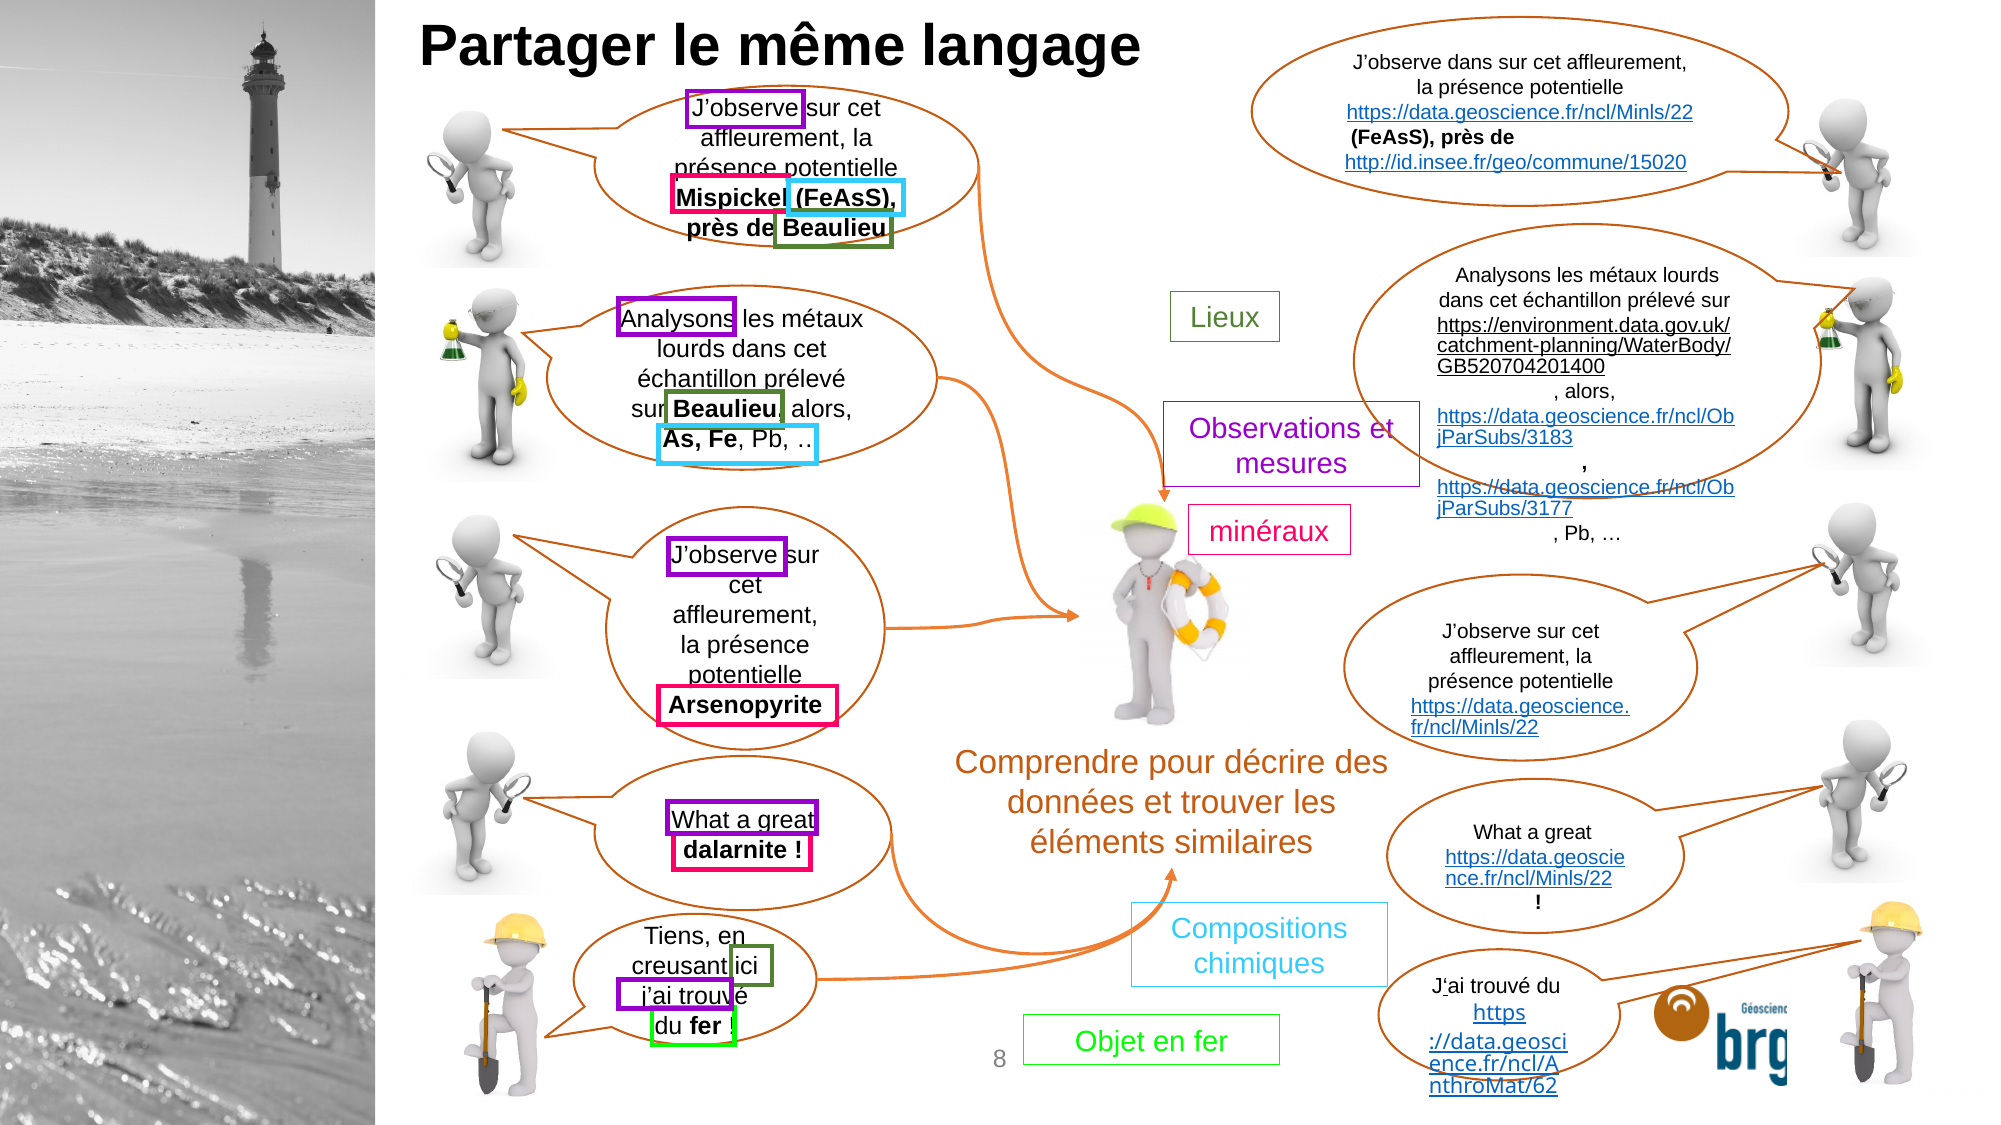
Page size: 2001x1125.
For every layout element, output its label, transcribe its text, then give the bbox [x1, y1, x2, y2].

text_box [657, 685, 838, 725]
picture [1654, 889, 1993, 1095]
text_box Lieux [1170, 291, 1280, 342]
text_box [658, 425, 817, 465]
text_box [668, 538, 786, 576]
text_box [788, 179, 905, 215]
text_box Analysons les métaux lourds dans cet échantillon prélevé sur Beaulieu, alors, As, Fe, Pb, … [588, 284, 938, 464]
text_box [884, 616, 1079, 629]
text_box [936, 377, 1080, 616]
picture [1772, 488, 1950, 667]
picture [1751, 84, 1964, 470]
text_box J’observe sur cet affleurement, la présence potentielle Arsenopyrite [574, 506, 886, 724]
text_box Objet en fer [1023, 1014, 1280, 1065]
picture [392, 717, 571, 895]
text_box [672, 835, 812, 871]
picture [410, 901, 617, 1107]
text_box Tiens, en creusant ici j’ai trouvé du fer ! [616, 912, 818, 1043]
text_box What a great https://data.geoscience.fr/ncl/Minls/22 ! [1386, 777, 1768, 935]
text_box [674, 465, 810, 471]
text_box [978, 166, 1165, 502]
text_box Analysons les métaux lourds dans cet échantillon prélevé sur https://environment.data.gov.uk/catchment-planning/WaterBody/GB520704201400, alors, https://data.geoscience.fr/ncl/ObjParSubs/3183, https://data.geoscience.fr/ncl/ObjParSubs/3177, Pb, … [1352, 222, 1751, 500]
text_box Observations et mesures [1165, 401, 1420, 487]
picture [1079, 502, 1250, 731]
picture [395, 500, 574, 679]
text_box Partager le même langage [404, 0, 1657, 85]
slide_number 8 [774, 1035, 1225, 1096]
picture [1768, 705, 1947, 883]
text_box J’observe sur cet affleurement, la présence potentielle https://data.geoscience.fr/ncl/Minls/22 [1343, 573, 1772, 762]
picture [0, 0, 588, 1125]
text_box J’observe sur cet affleurement, la présence potentielle Mispickel (FeAsS), près de Beaulieu [565, 84, 980, 248]
text_box J’observe dans sur cet affleurement, la présence potentielle https://data.geoscience.fr/ncl/Minls/22 (FeAsS), près de http://id.insee.fr/geo/commune/15020 [1250, 15, 1779, 207]
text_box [891, 833, 1172, 869]
text_box [667, 801, 817, 835]
text_box [686, 90, 805, 128]
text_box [816, 869, 1172, 980]
text_box [665, 390, 784, 425]
text_box [774, 212, 892, 248]
text_box J‘ai trouvé du https://data.geoscience.fr/ncl/AnthroMat/62 [1377, 948, 1787, 1082]
text_box [617, 298, 736, 336]
text_box Compositions chimiques [1131, 902, 1388, 987]
text_box [730, 945, 773, 986]
text_box [671, 174, 790, 212]
picture [1777, 1038, 1785, 1061]
text_box J’observe sur cet affleurement, la présence potentielle Arsenopyrite [659, 725, 832, 751]
text_box [651, 1006, 735, 1046]
text_box minéraux [1250, 504, 1351, 555]
text_box Comprendre pour décrire des données et trouver les éléments similaires [923, 733, 1420, 868]
text_box [617, 978, 733, 1010]
text_box What a great dalarnite ! [571, 754, 893, 912]
